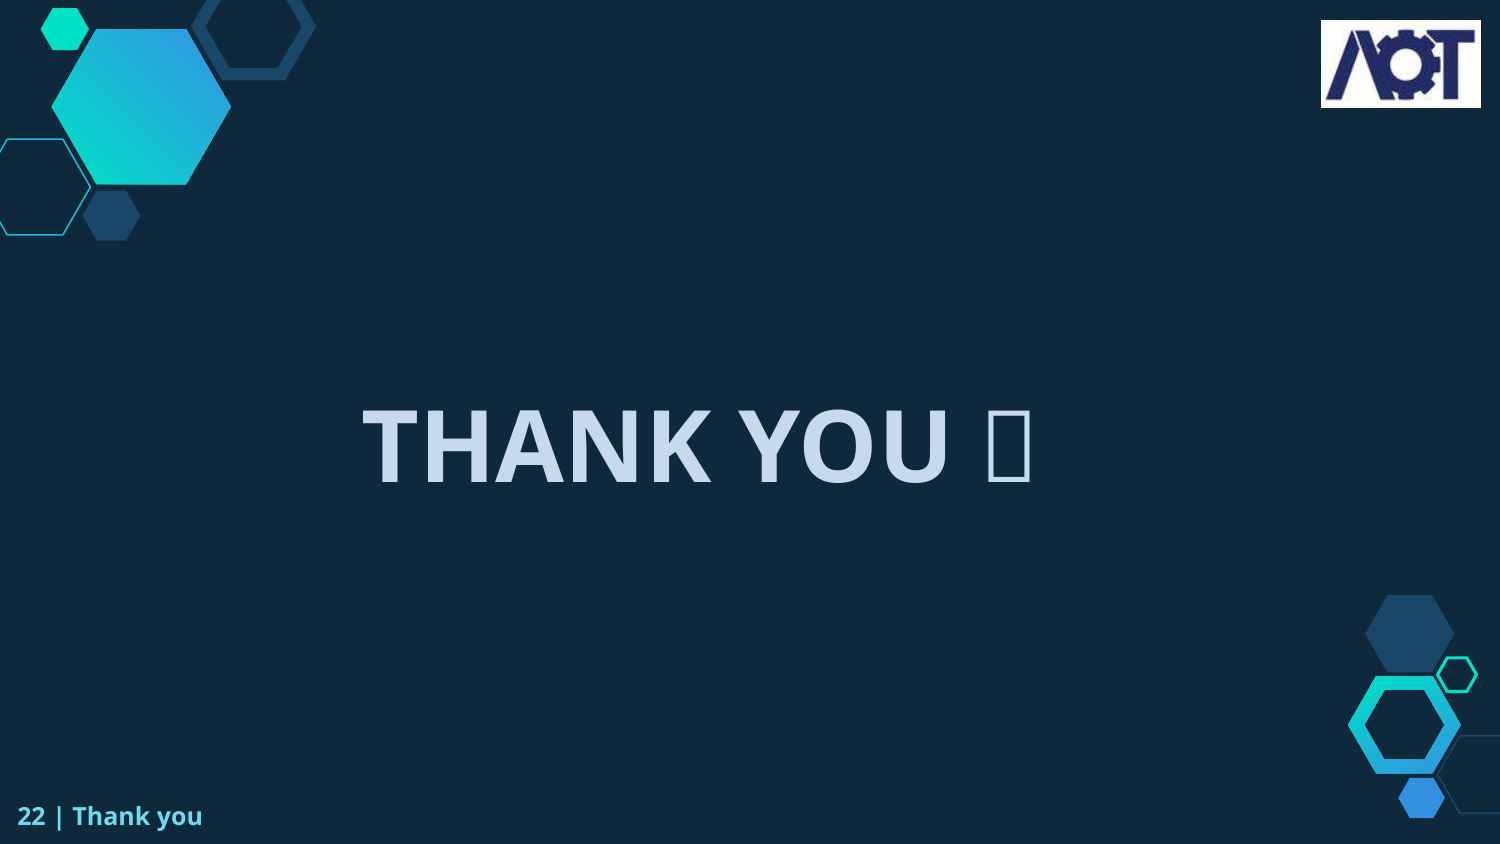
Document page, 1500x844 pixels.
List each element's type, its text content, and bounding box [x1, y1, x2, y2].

text_box THANK YOU 🤝 [346, 326, 1154, 517]
slide_number 22 | Thank you [2, 785, 223, 844]
picture [1321, 20, 1481, 108]
